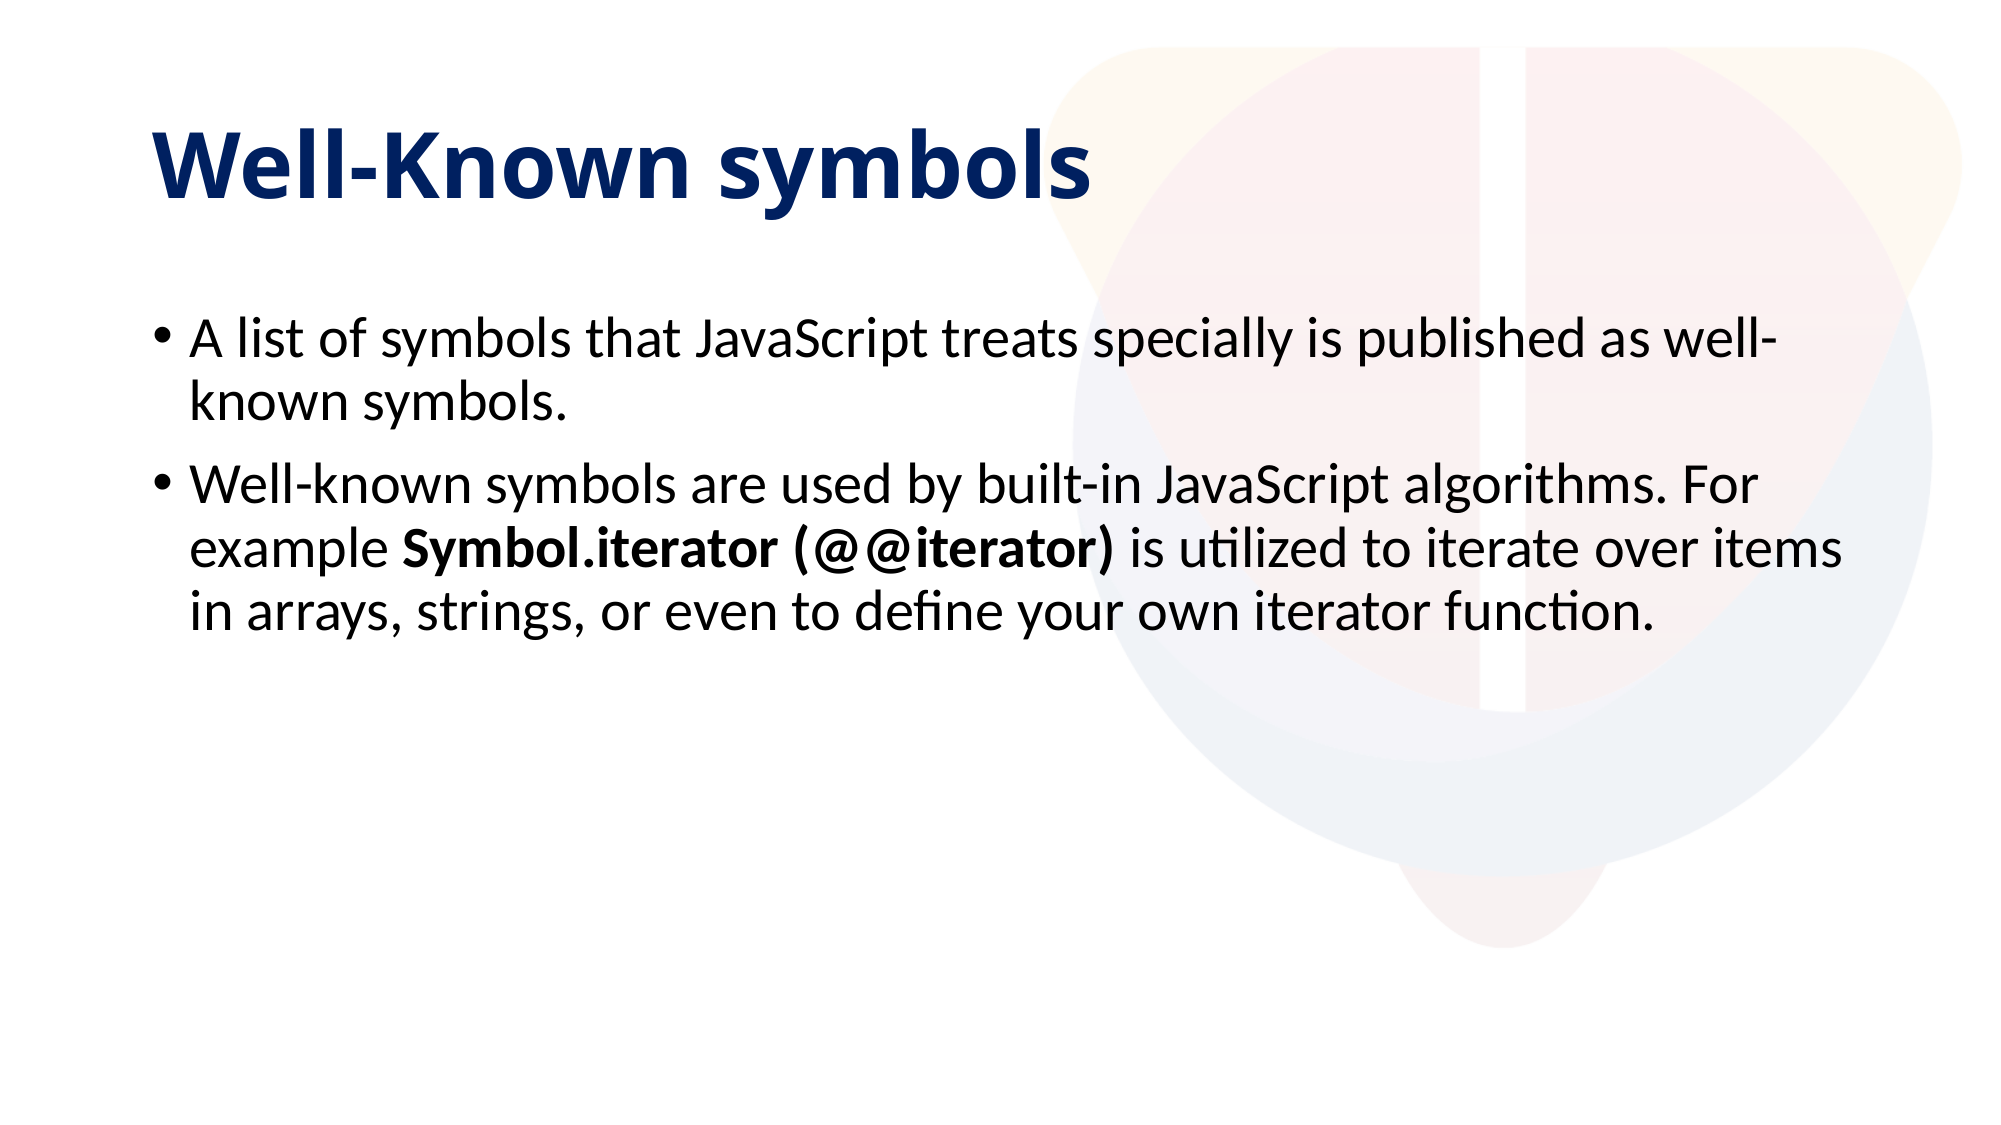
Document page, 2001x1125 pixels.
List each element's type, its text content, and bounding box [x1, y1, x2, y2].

title Well-Known symbols [137, 59, 1863, 278]
list A list of symbols that JavaScript treats specially is published as well-known symbols. Well-known symbols are used by built-in JavaScript algorithms. For example Symbol.iterator (@@iterator) is utilized to iterate over items in arrays, strings, or even to define your own iterator function. [137, 299, 1863, 1014]
